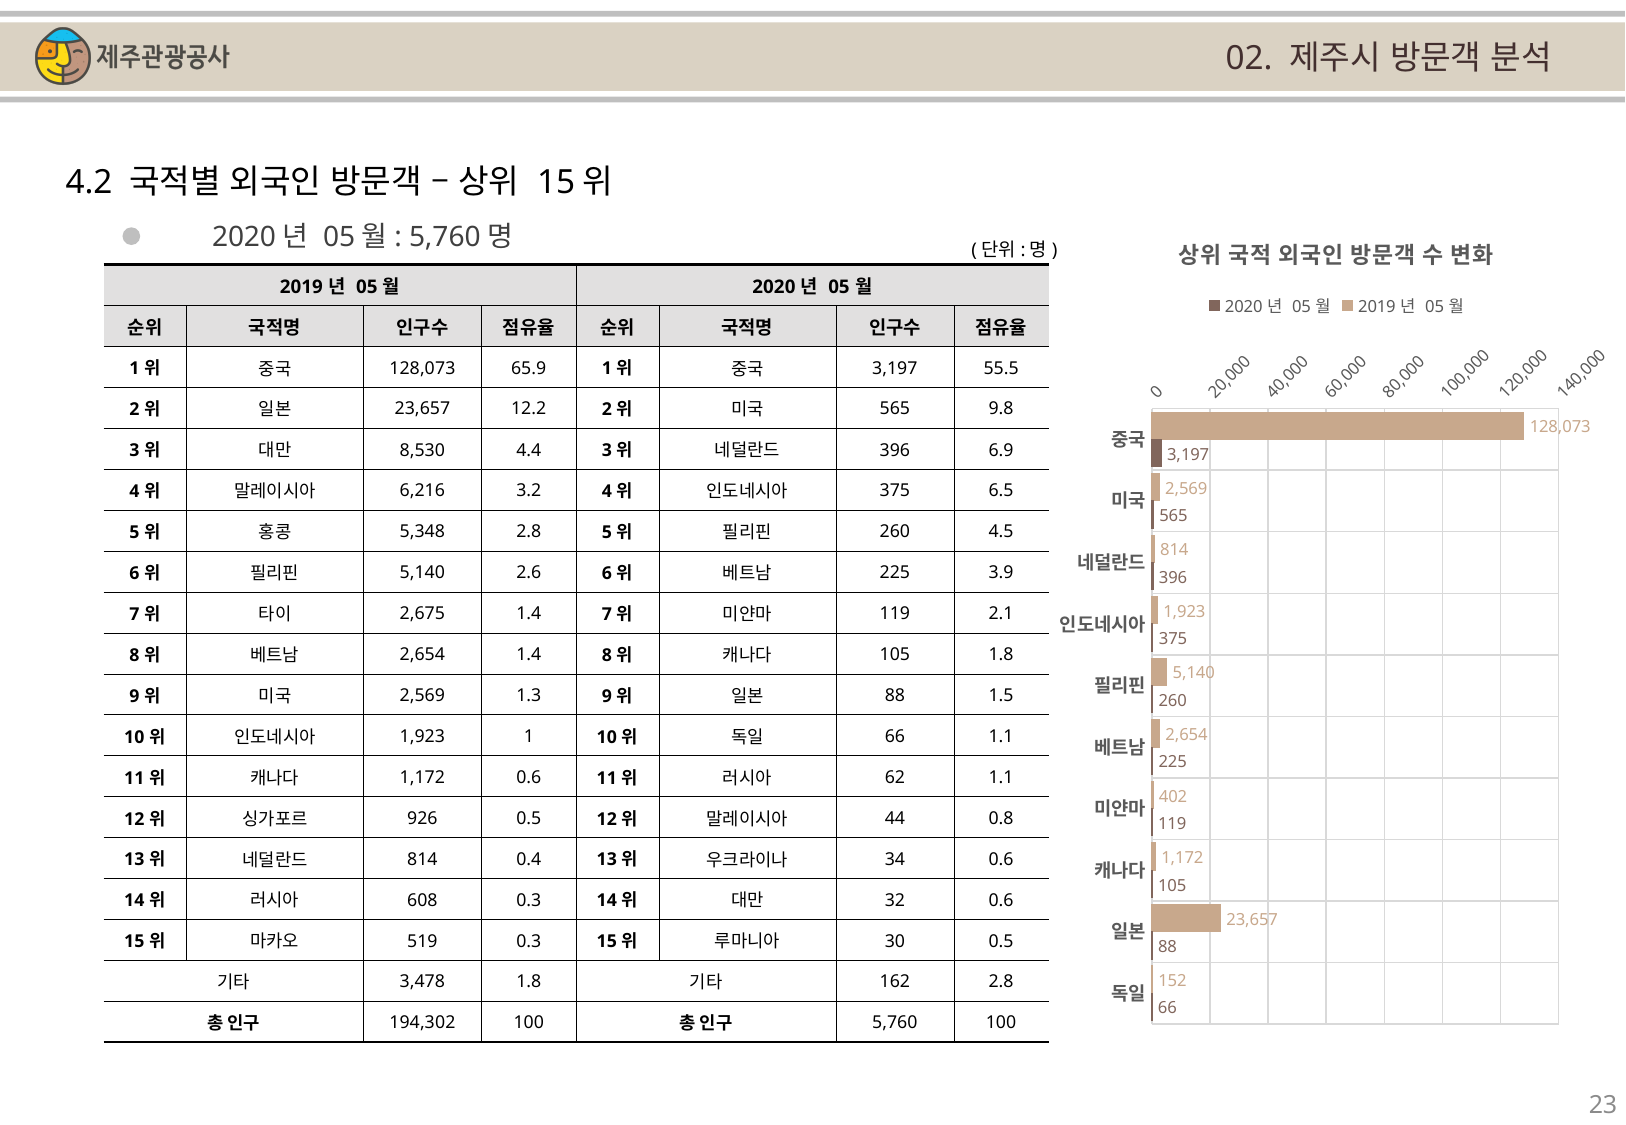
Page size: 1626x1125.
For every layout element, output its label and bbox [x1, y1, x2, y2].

table_cell [955, 470, 1048, 510]
table_cell [104, 756, 186, 796]
table_cell [364, 593, 481, 633]
table_cell [187, 552, 363, 592]
table_header [577, 266, 1048, 305]
table_cell [955, 797, 1048, 837]
table_cell [104, 552, 186, 592]
table_cell [364, 634, 481, 674]
table_cell [660, 306, 836, 346]
table_cell [660, 388, 836, 428]
table_cell [364, 797, 481, 837]
table_cell [955, 593, 1048, 633]
table_cell [837, 838, 954, 878]
table_cell [837, 961, 954, 1001]
table_cell [660, 797, 836, 837]
table_cell [364, 715, 481, 755]
table_cell [187, 306, 363, 346]
table_cell [955, 961, 1048, 1001]
table_cell [104, 879, 186, 919]
table_cell [187, 675, 363, 714]
table_cell [660, 347, 836, 387]
table_cell [577, 593, 659, 633]
table_cell [187, 879, 363, 919]
table_cell [104, 470, 186, 510]
table_cell [955, 879, 1048, 919]
text_box [956, 229, 1048, 263]
table_cell [577, 511, 659, 551]
table_cell [104, 593, 186, 633]
text_box [1042, 28, 1595, 84]
table_cell [187, 634, 363, 674]
table_cell [837, 388, 954, 428]
table_cell [482, 675, 576, 714]
table_cell [837, 920, 954, 960]
table_cell [364, 470, 481, 510]
table_cell [187, 593, 363, 633]
table_cell [104, 388, 186, 428]
table_cell [482, 470, 576, 510]
table_cell [837, 347, 954, 387]
table_cell [104, 1002, 363, 1041]
table_cell [482, 879, 576, 919]
table_cell [364, 552, 481, 592]
table_cell [482, 552, 576, 592]
table_cell [482, 1002, 576, 1041]
table_cell [364, 1002, 481, 1041]
table_cell [660, 920, 836, 960]
table_cell [187, 756, 363, 796]
table_cell [955, 511, 1048, 551]
table_cell [660, 552, 836, 592]
table_cell [837, 1002, 954, 1041]
table_cell [187, 838, 363, 878]
table_cell [364, 511, 481, 551]
table_cell [482, 920, 576, 960]
table_cell [482, 715, 576, 755]
table_cell [364, 879, 481, 919]
table_cell [660, 715, 836, 755]
table_cell [660, 675, 836, 714]
table_cell [837, 634, 954, 674]
table_cell [660, 634, 836, 674]
table_cell [482, 347, 576, 387]
table_cell [482, 634, 576, 674]
table_cell [104, 920, 186, 960]
table_cell [955, 347, 1048, 387]
table_cell [482, 797, 576, 837]
table_cell [955, 552, 1048, 592]
table_cell [660, 593, 836, 633]
table_cell [577, 470, 659, 510]
table_cell [577, 838, 659, 878]
table_cell [955, 429, 1048, 469]
table_cell [364, 306, 481, 346]
table_cell [482, 429, 576, 469]
table_cell [955, 634, 1048, 674]
table_cell [837, 879, 954, 919]
table_cell [104, 838, 186, 878]
table_cell [577, 634, 659, 674]
table_cell [104, 429, 186, 469]
table_cell [577, 879, 659, 919]
text_box [197, 210, 529, 260]
table_cell [577, 306, 659, 346]
table_cell [104, 675, 186, 714]
table_cell [104, 797, 186, 837]
table_cell [837, 715, 954, 755]
table_cell [577, 675, 659, 714]
table_cell [955, 756, 1048, 796]
table_cell [660, 511, 836, 551]
table_cell [660, 879, 836, 919]
table_cell [837, 429, 954, 469]
table_cell [482, 756, 576, 796]
table_cell [837, 797, 954, 837]
table_cell [577, 552, 659, 592]
table_cell [837, 511, 954, 551]
table_cell [482, 306, 576, 346]
table_cell [364, 347, 481, 387]
table_cell [660, 429, 836, 469]
table_cell [187, 470, 363, 510]
text_box [50, 152, 1144, 208]
table_cell [482, 511, 576, 551]
table_cell [364, 838, 481, 878]
table_cell [955, 388, 1048, 428]
table_cell [955, 715, 1048, 755]
chart [1048, 205, 1625, 1041]
table_cell [104, 306, 186, 346]
table_cell [187, 797, 363, 837]
table_cell [364, 756, 481, 796]
table_cell [577, 1002, 836, 1041]
table_cell [577, 429, 659, 469]
table_cell [837, 552, 954, 592]
table_cell [482, 961, 576, 1001]
text_box [121, 226, 141, 246]
table_cell [364, 388, 481, 428]
table_cell [660, 838, 836, 878]
table_cell [187, 429, 363, 469]
table_cell [660, 470, 836, 510]
table_cell [104, 961, 363, 1001]
table_cell [364, 920, 481, 960]
table_cell [577, 961, 836, 1001]
table_cell [577, 797, 659, 837]
table_cell [837, 675, 954, 714]
picture [31, 26, 232, 87]
table_cell [104, 634, 186, 674]
table_cell [837, 593, 954, 633]
table_cell [577, 756, 659, 796]
table_cell [577, 920, 659, 960]
table_cell [577, 715, 659, 755]
table_cell [187, 347, 363, 387]
table_cell [837, 306, 954, 346]
table_cell [837, 470, 954, 510]
slide_number [1251, 1063, 1618, 1123]
table_cell [482, 838, 576, 878]
table_cell [955, 675, 1048, 714]
table_cell [577, 347, 659, 387]
table_cell [104, 347, 186, 387]
table_cell [104, 511, 186, 551]
table_cell [364, 961, 481, 1001]
table_cell [187, 388, 363, 428]
table_cell [364, 429, 481, 469]
table_cell [482, 388, 576, 428]
table_cell [955, 920, 1048, 960]
table_cell [482, 593, 576, 633]
table_cell [187, 920, 363, 960]
table_cell [187, 511, 363, 551]
table_cell [364, 675, 481, 714]
table_cell [955, 306, 1048, 346]
table_cell [955, 838, 1048, 878]
table_header [104, 266, 576, 305]
table_cell [955, 1002, 1048, 1041]
table_cell [837, 756, 954, 796]
table_cell [104, 715, 186, 755]
table_cell [187, 715, 363, 755]
table_cell [577, 388, 659, 428]
table_cell [660, 756, 836, 796]
